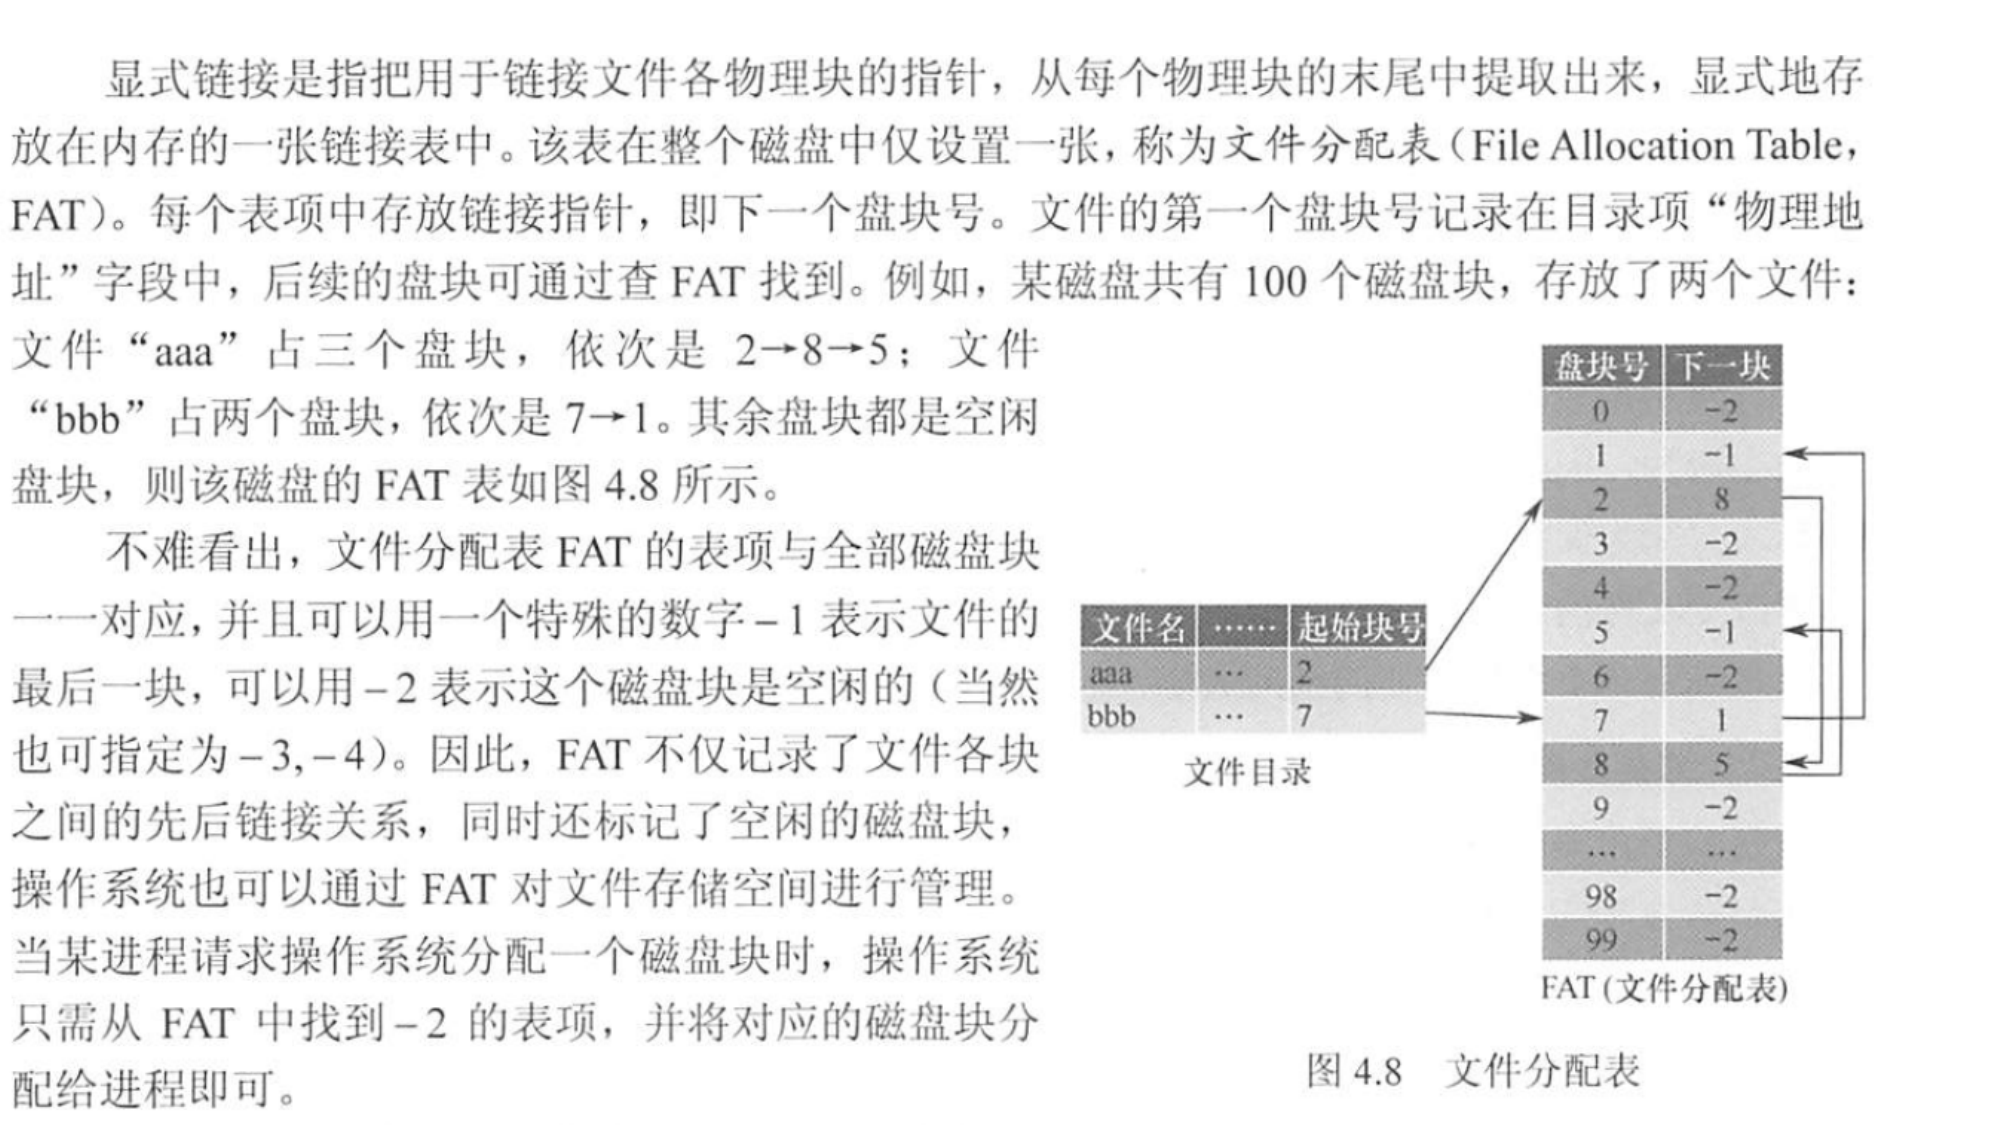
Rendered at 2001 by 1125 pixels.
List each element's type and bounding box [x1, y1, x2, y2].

list [0, 56, 1905, 1125]
